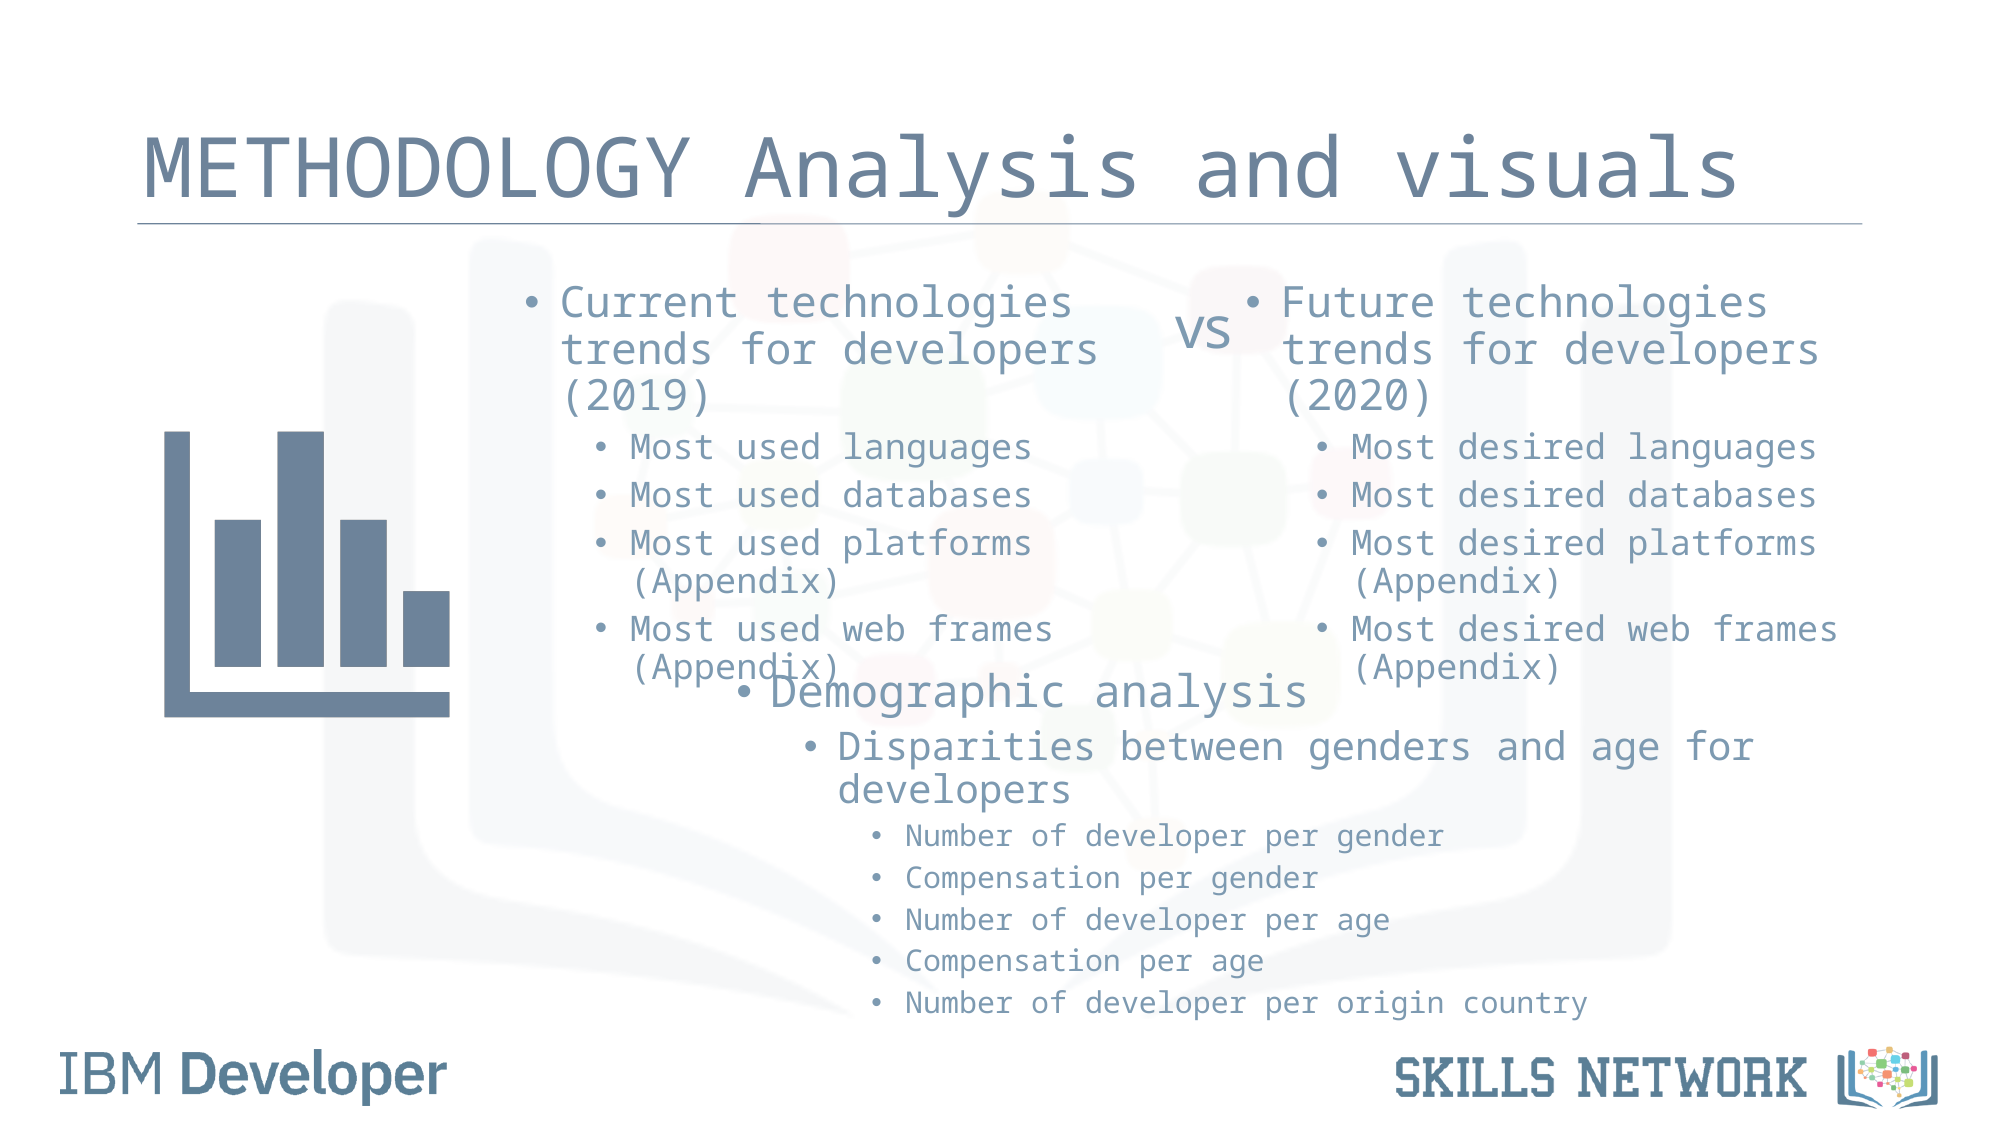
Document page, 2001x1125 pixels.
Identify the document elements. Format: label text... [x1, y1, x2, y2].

text_box Future technologies trends for developers (2020) Most desired languages Most desired databases Most desired platforms (Appendix) Most desired web frames (Appendix) [1230, 273, 1961, 696]
text_box Current technologies trends for developers (2019) Most used languages Most used databases Most used platforms (Appendix) Most used web frames (Appendix) [509, 273, 1187, 696]
picture [106, 373, 508, 776]
text_box vs [1160, 282, 1248, 368]
title METHODOLOGY Analysis and visuals [128, 61, 1835, 280]
text_box Demographic analysis Disparities between genders and age for developers Number of developer per gender Compensation per gender Number of developer per age Compensation per age Number of developer per origin country [721, 661, 1796, 1028]
